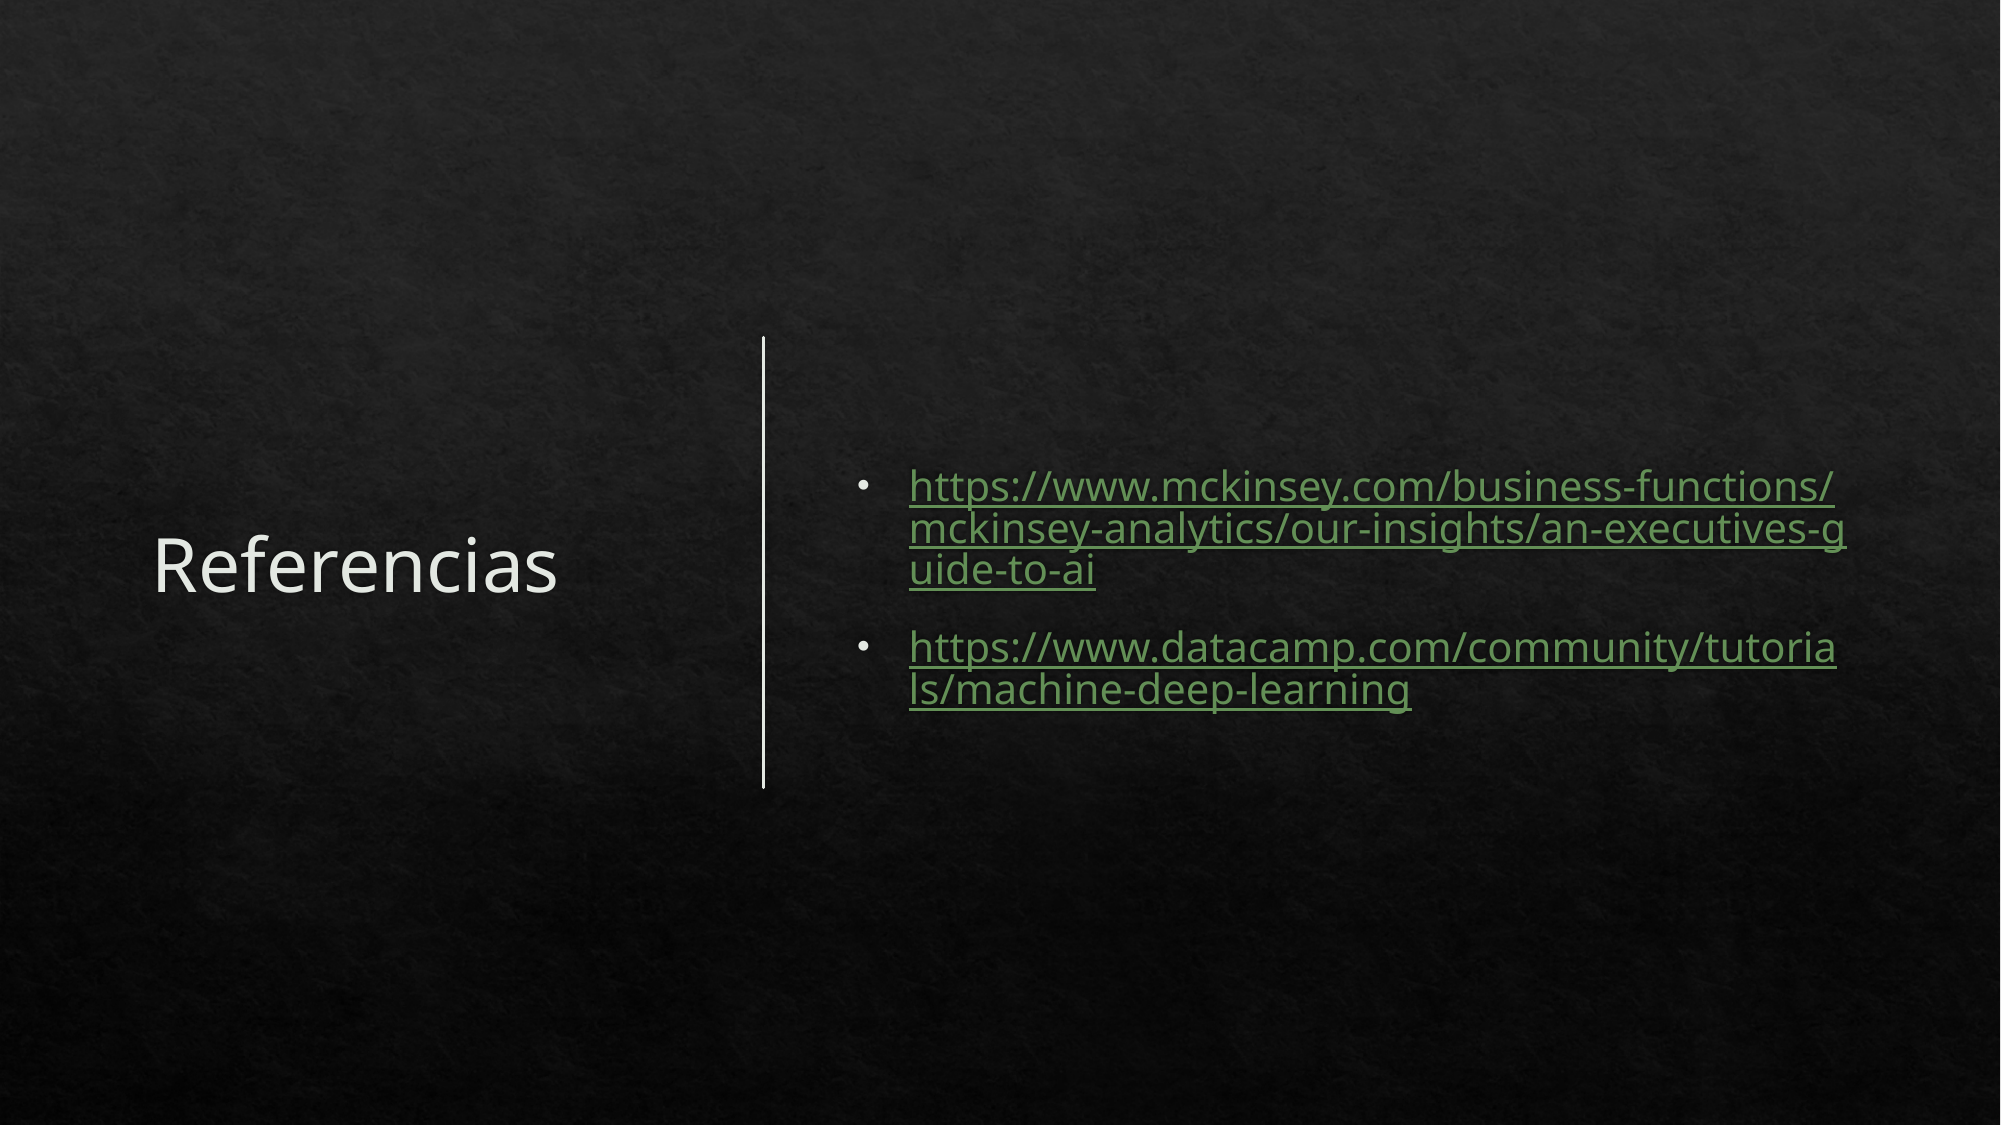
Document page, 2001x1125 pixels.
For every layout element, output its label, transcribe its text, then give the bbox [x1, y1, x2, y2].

title Referencias [136, 183, 709, 942]
text_box [0, 0, 2000, 1125]
list https://www.mckinsey.com/business-functions/mckinsey-analytics/our-insights/an-executives-guide-to-ai https://www.datacamp.com/community/tutorials/machine-deep-learning [837, 183, 1862, 942]
